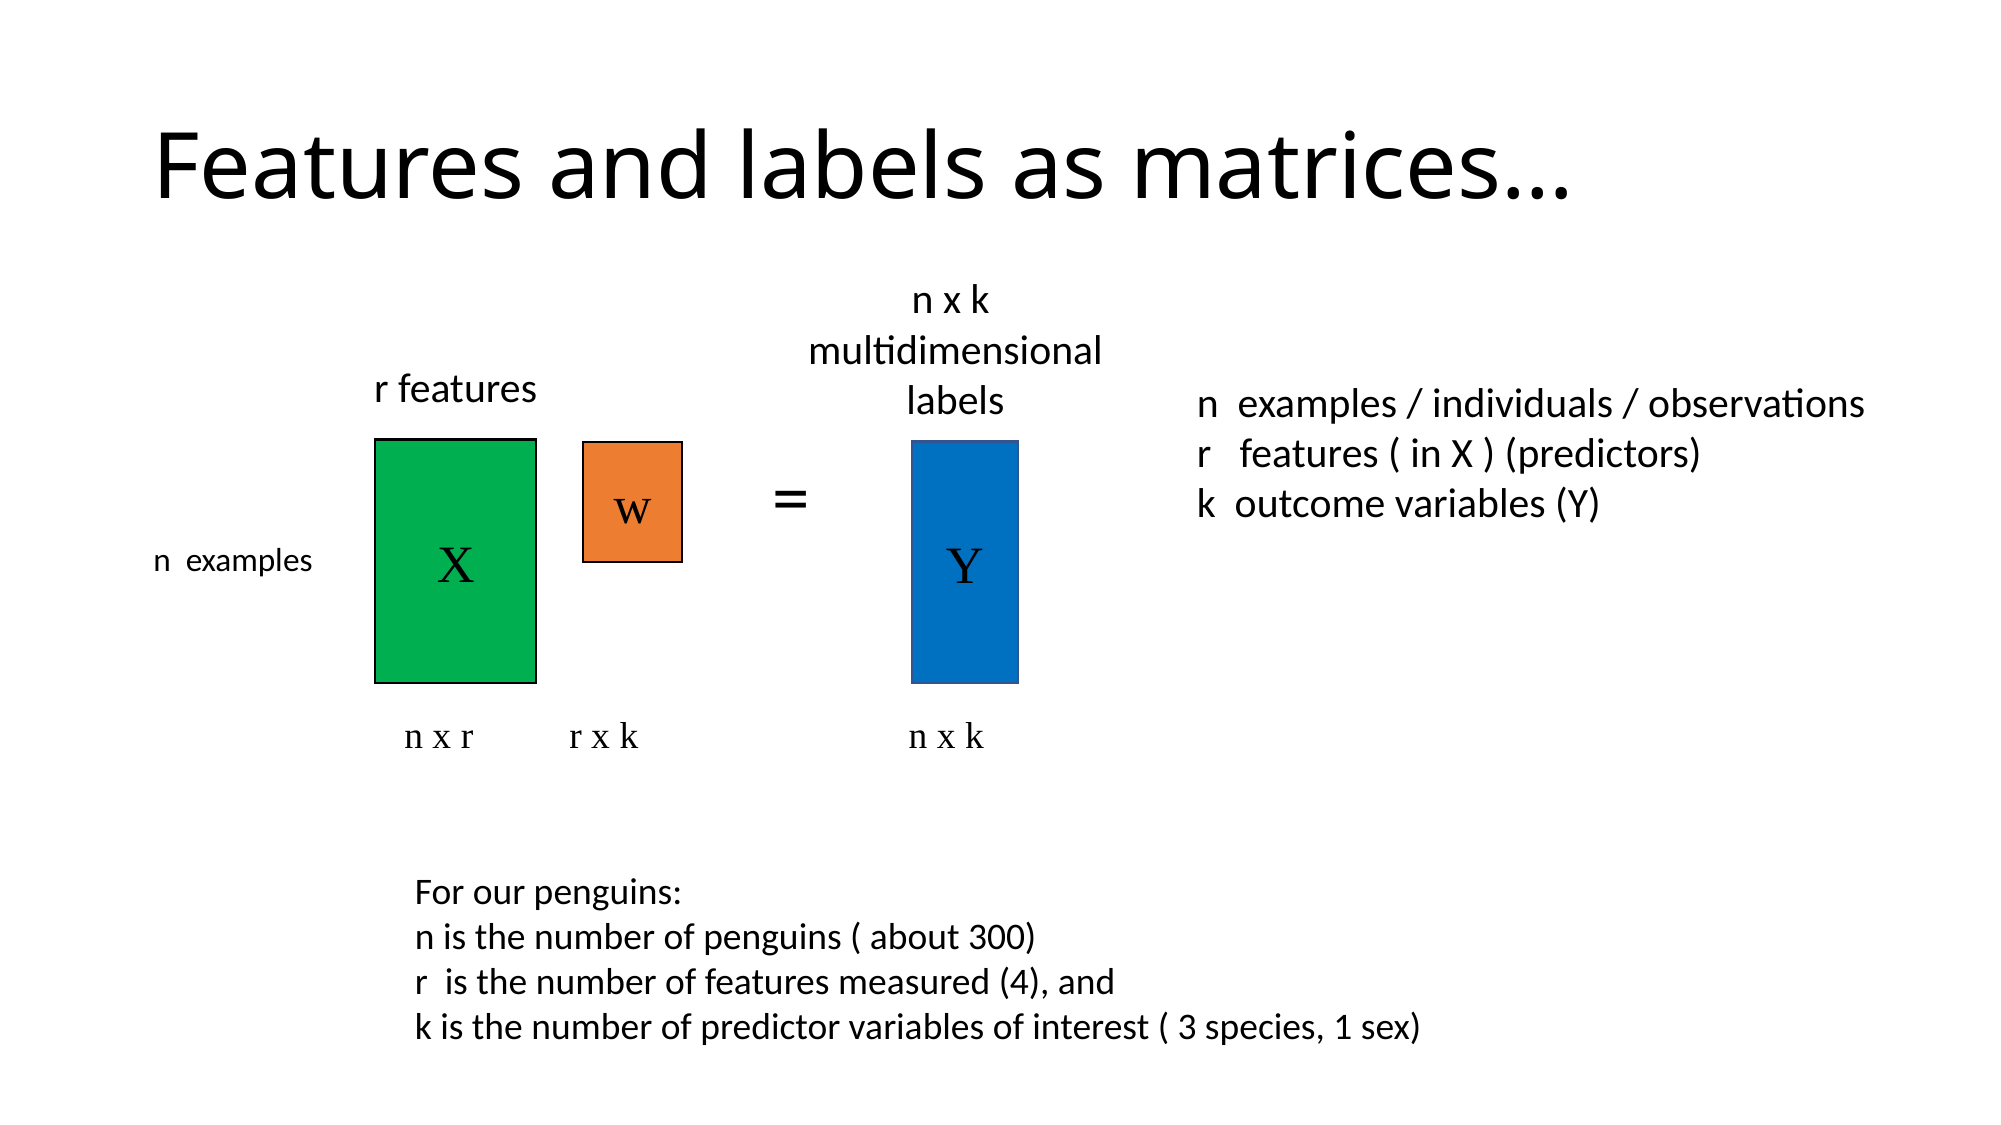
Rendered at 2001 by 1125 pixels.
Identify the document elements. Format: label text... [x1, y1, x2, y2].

title Features and labels as matrices… [137, 59, 1863, 278]
text_box n x r [389, 703, 489, 764]
text_box = [757, 441, 825, 547]
text_box w [582, 441, 683, 563]
text_box X [374, 438, 537, 684]
text_box Y [911, 440, 1019, 684]
text_box r features [274, 353, 637, 419]
text_box n x k [893, 703, 999, 764]
text_box n examples [138, 531, 328, 586]
text_box For our penguins: n is the number of penguins ( about 300) r is the number of features measured (4), and k is the number of predictor variables of interest ( 3 species, 1 sex) [400, 859, 1446, 1055]
text_box n x k multidimensional labels [774, 264, 1137, 430]
text_box r x k [554, 703, 654, 764]
text_box n examples / individuals / observations r features ( in X ) (predictors) k outcome variables (Y) [1182, 368, 2000, 534]
